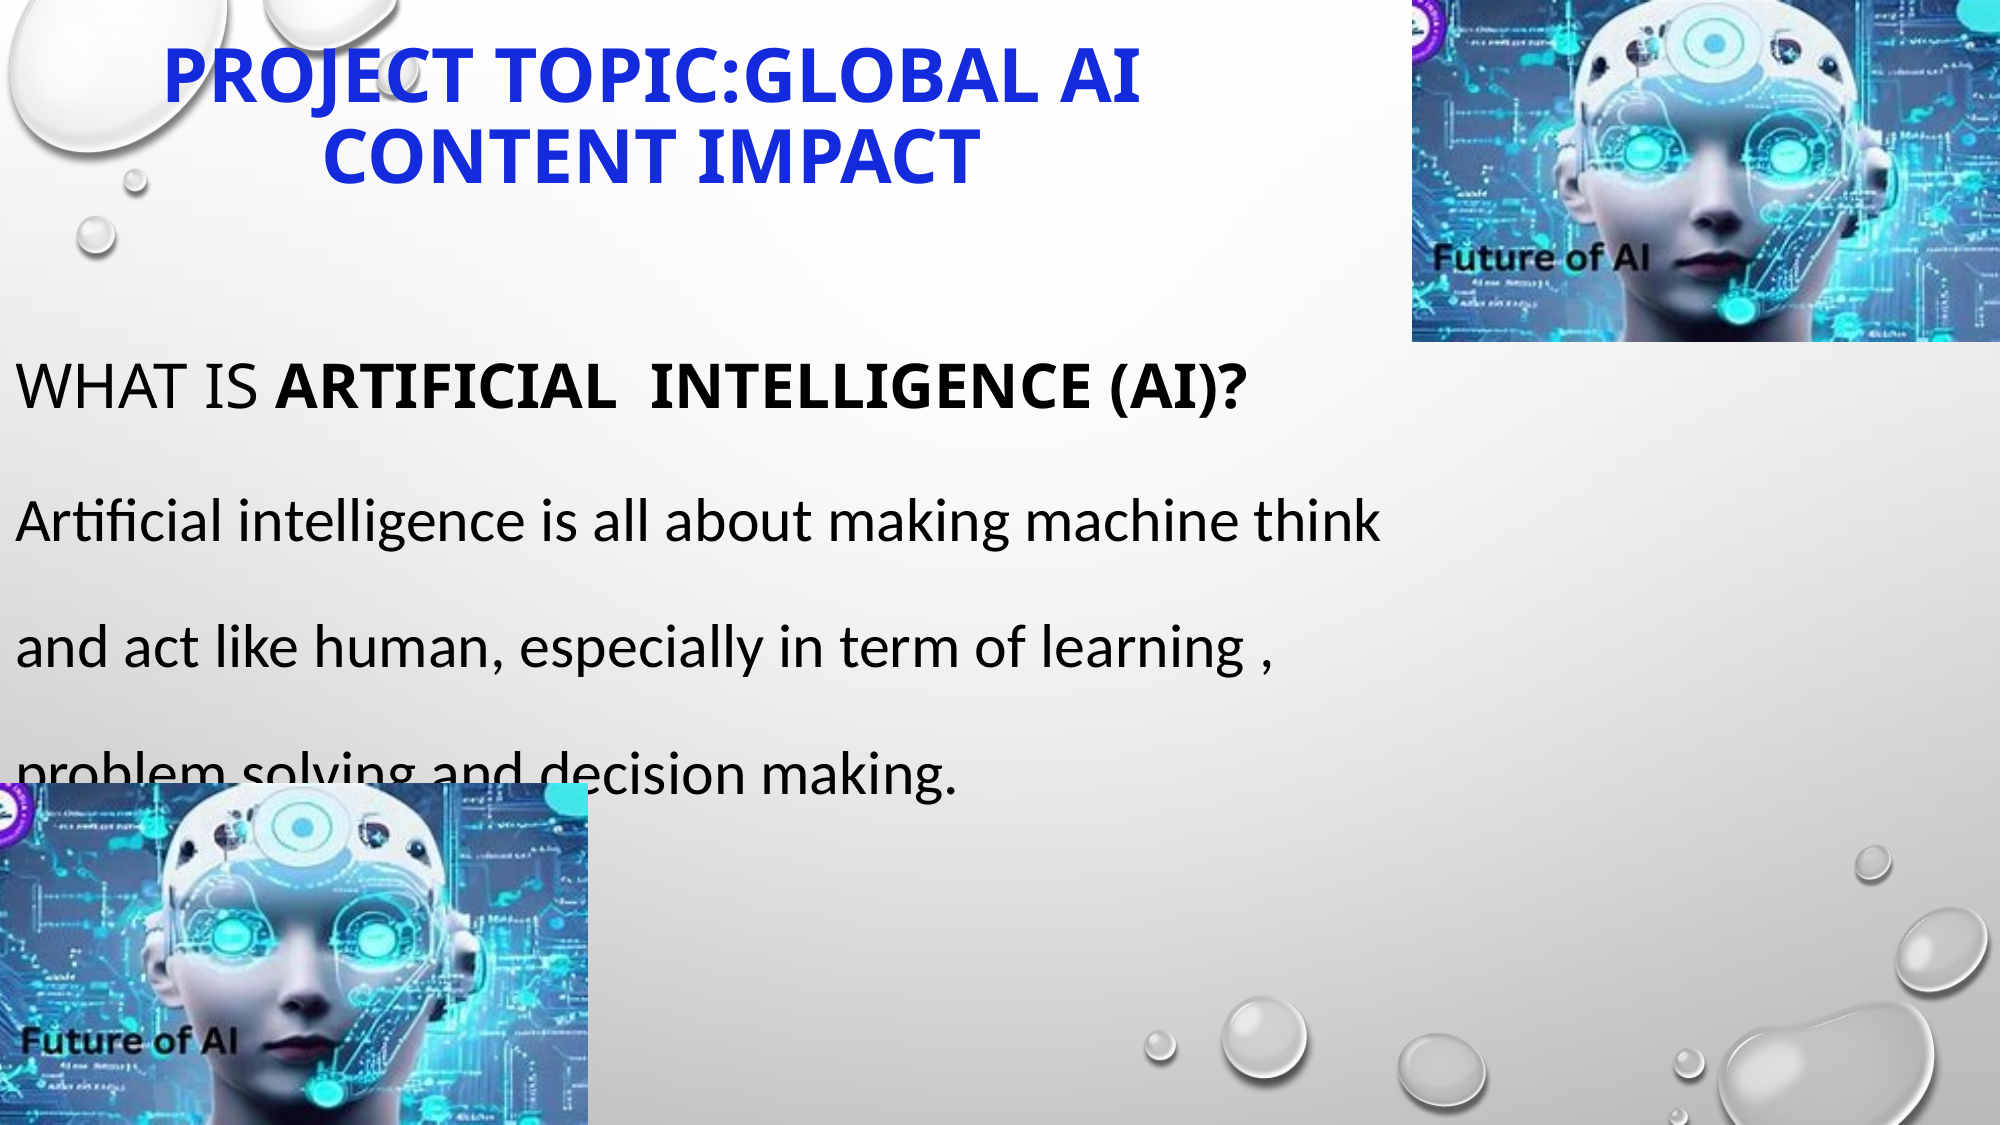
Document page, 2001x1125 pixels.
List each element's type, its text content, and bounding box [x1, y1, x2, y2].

title PROJECT TOPIC:GLOBAL AI CONTENT IMPACT [0, 0, 1304, 238]
subtitle What is Artificial Intelligence (AI)? Artificial intelligence is all about making machine think and act like human, especially in term of learning , problem solving and decision making. [0, 287, 1413, 882]
picture [0, 0, 2000, 1125]
